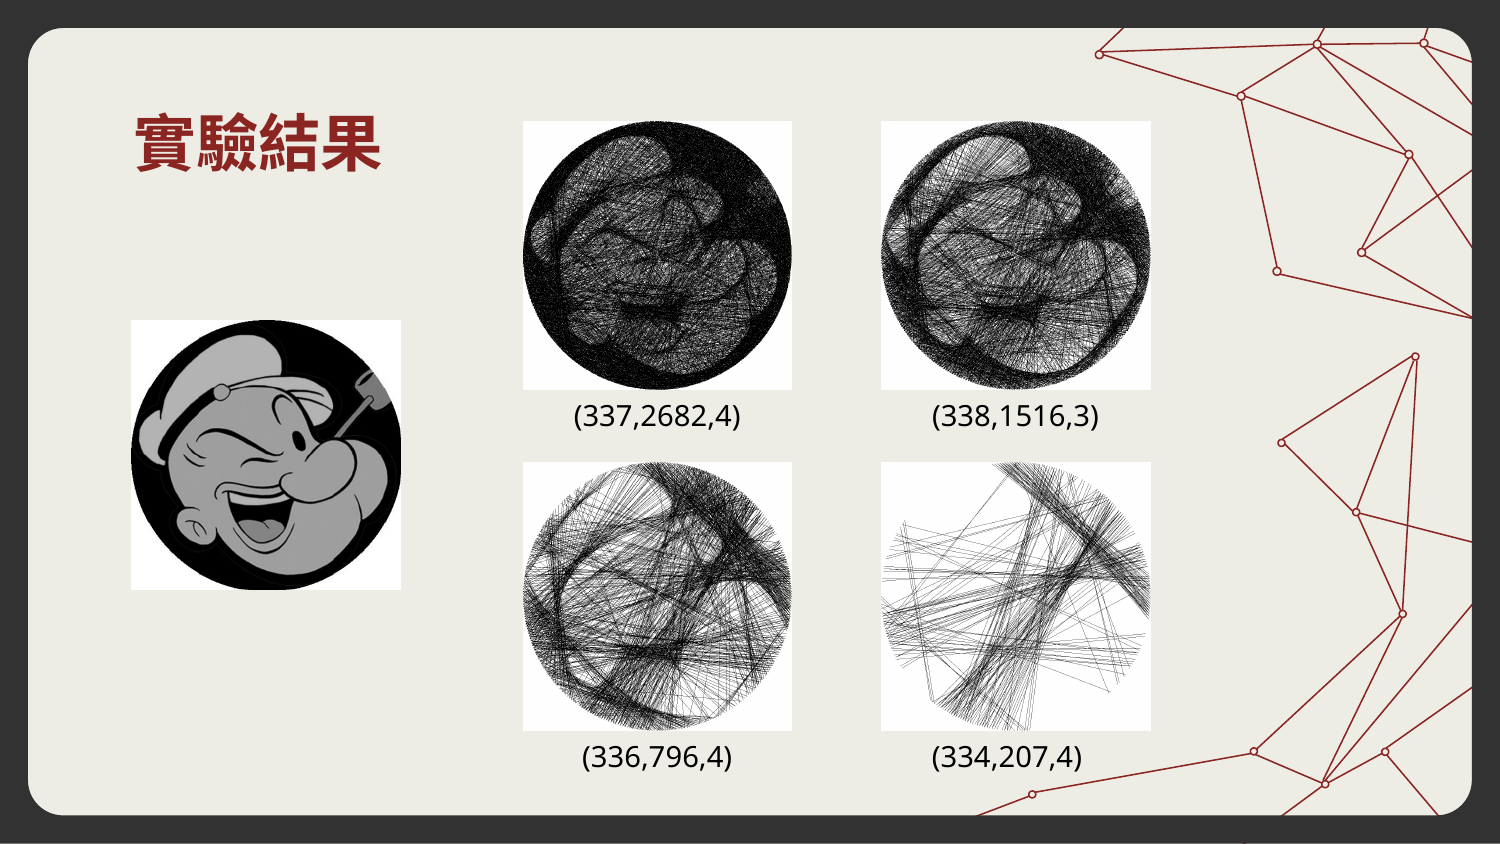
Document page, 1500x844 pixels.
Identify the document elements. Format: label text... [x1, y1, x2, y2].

picture [881, 120, 1151, 390]
picture [522, 120, 792, 390]
picture [131, 320, 401, 590]
text_box (336,796,4) [567, 738, 748, 781]
text_box (337,2682,4) [558, 398, 756, 440]
text_box (334,207,4) [917, 738, 1098, 781]
text_box (338,1516,3) [917, 398, 1115, 440]
picture [522, 461, 792, 732]
picture [881, 461, 1151, 732]
title 實驗結果 [118, 88, 1382, 183]
